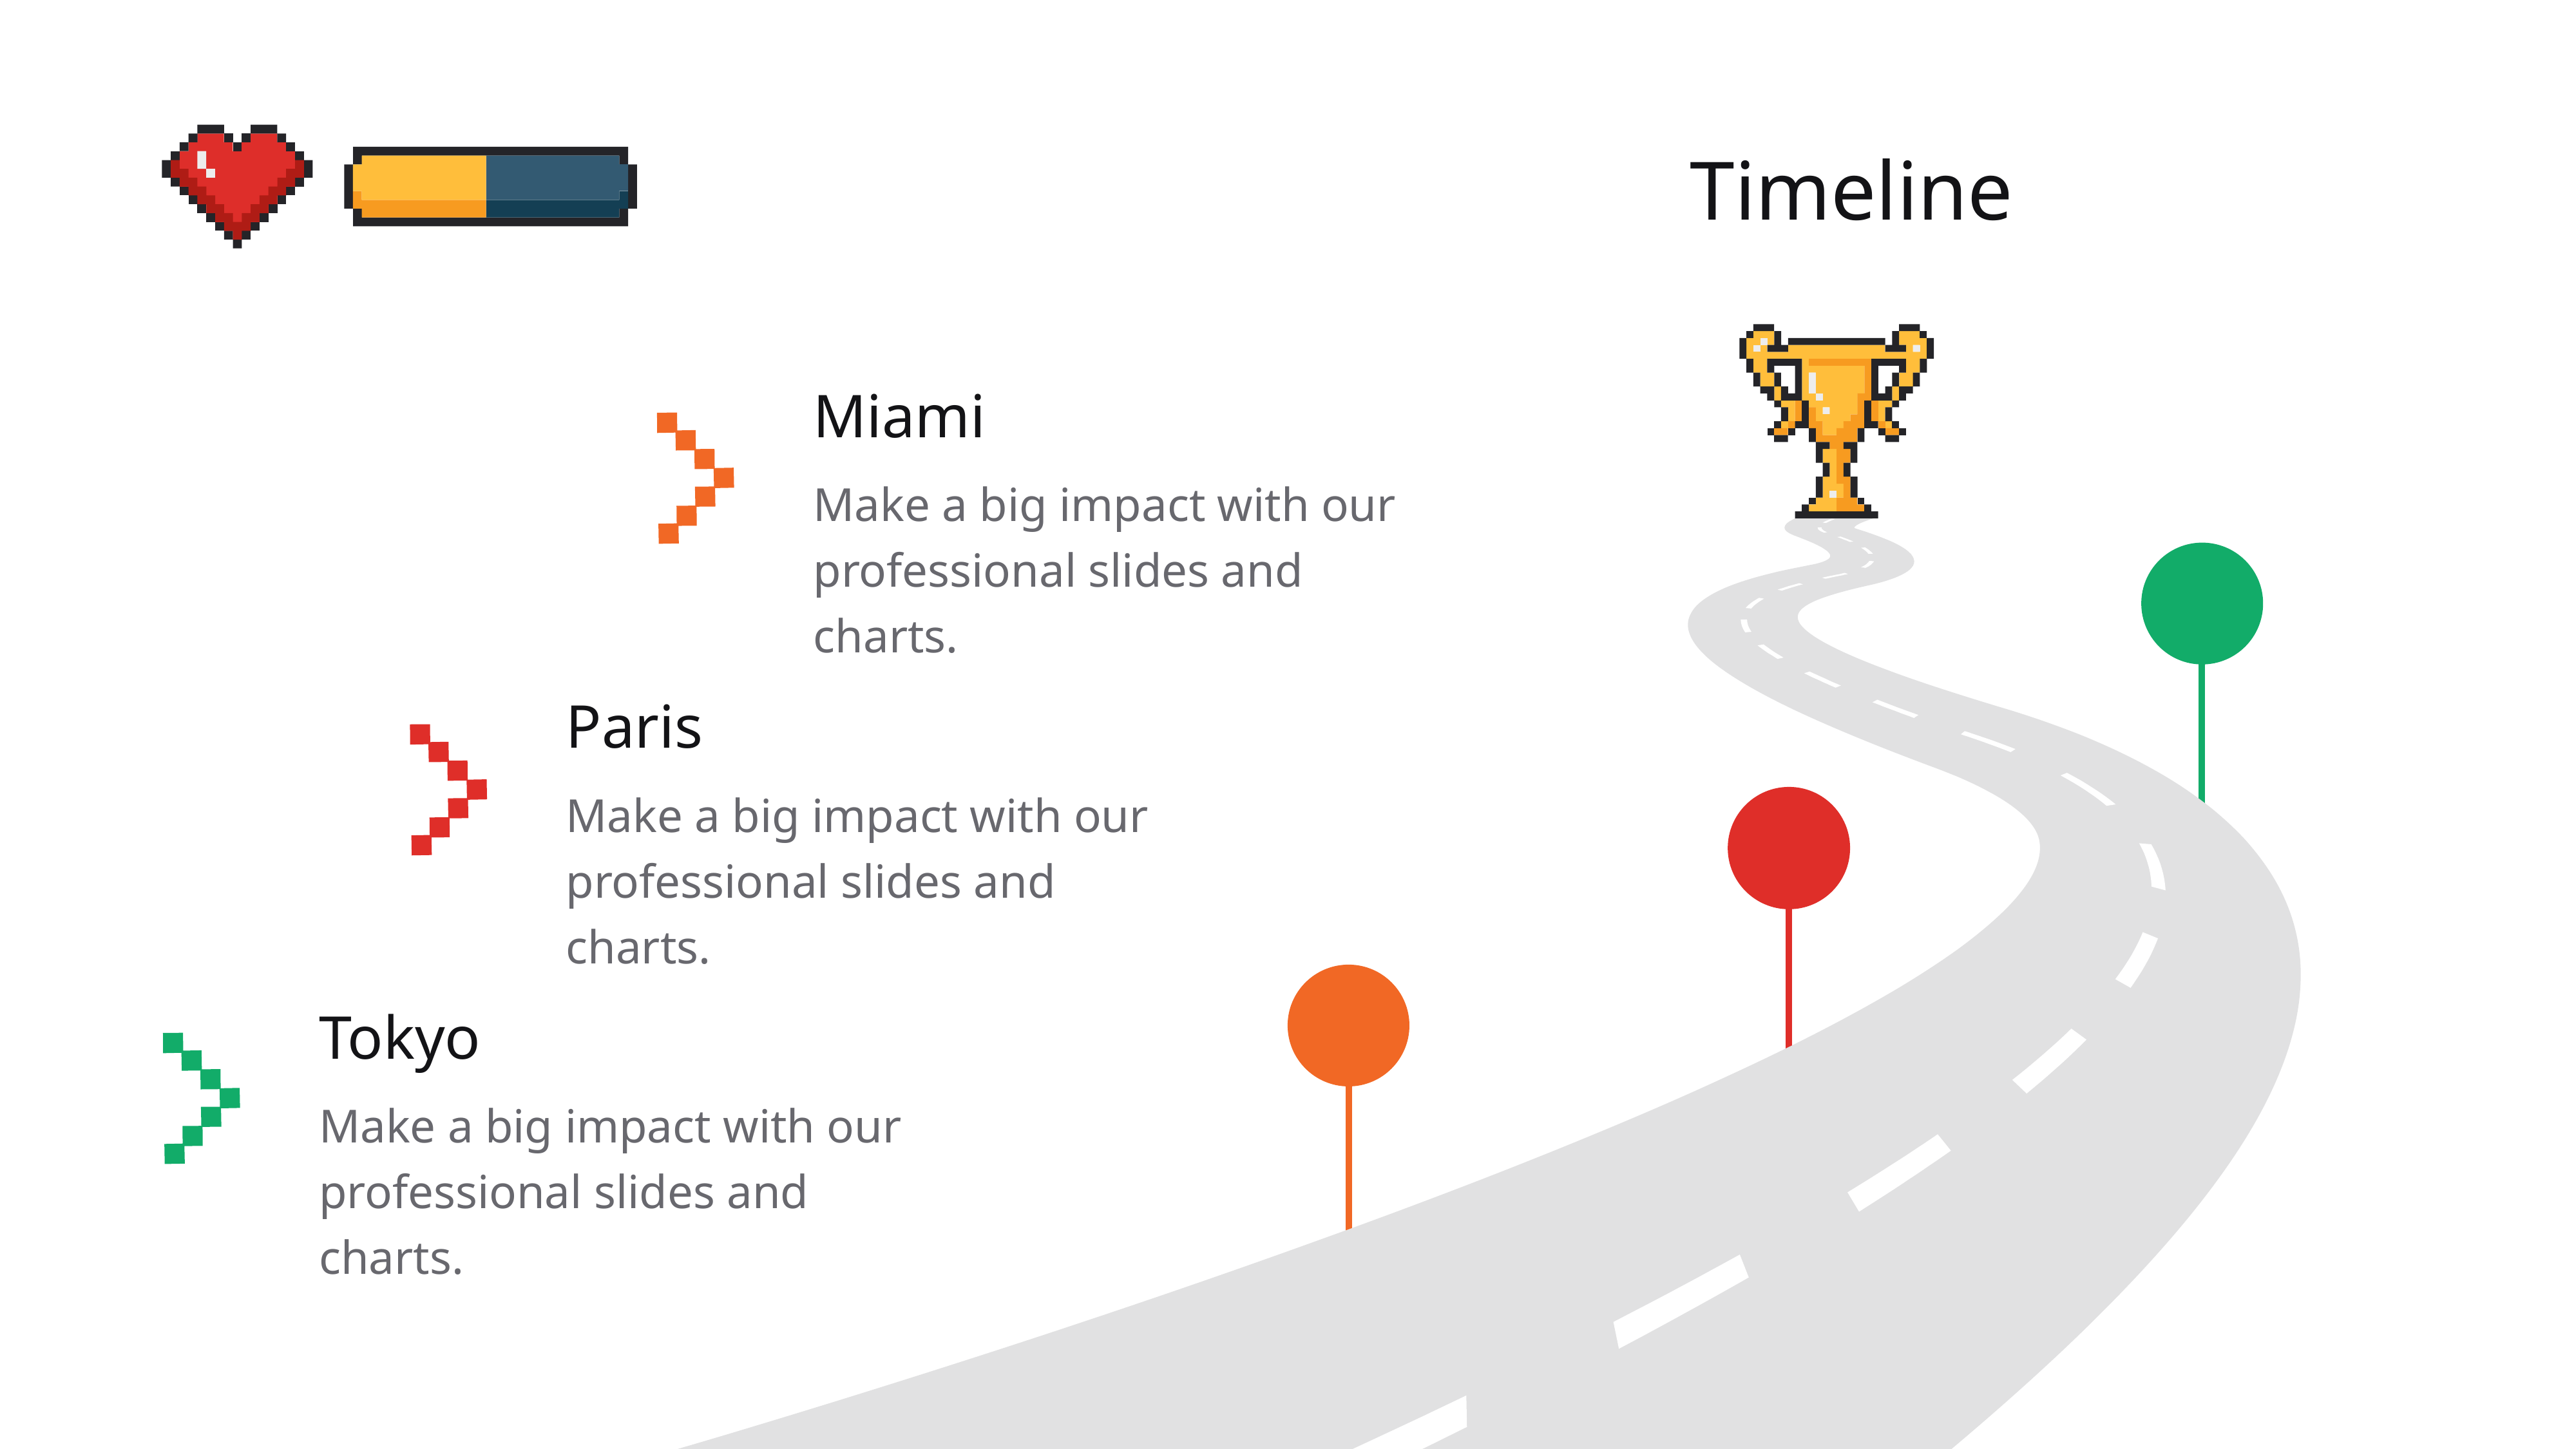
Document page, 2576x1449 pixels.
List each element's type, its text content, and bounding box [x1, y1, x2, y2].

text_box Miami [803, 374, 1467, 455]
text_box [656, 412, 734, 544]
text_box Make a big impact with our professional slides and charts. [309, 1081, 678, 1289]
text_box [678, 517, 2301, 1449]
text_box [1739, 324, 1934, 518]
text_box [162, 1032, 240, 1164]
text_box Timeline [1288, 135, 2416, 242]
text_box Make a big impact with our professional slides and charts. [556, 771, 678, 978]
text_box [162, 124, 637, 249]
text_box Tokyo [309, 995, 678, 1075]
text_box Make a big impact with our professional slides and charts. [803, 460, 1467, 517]
text_box Paris [556, 684, 678, 765]
text_box [410, 724, 488, 856]
